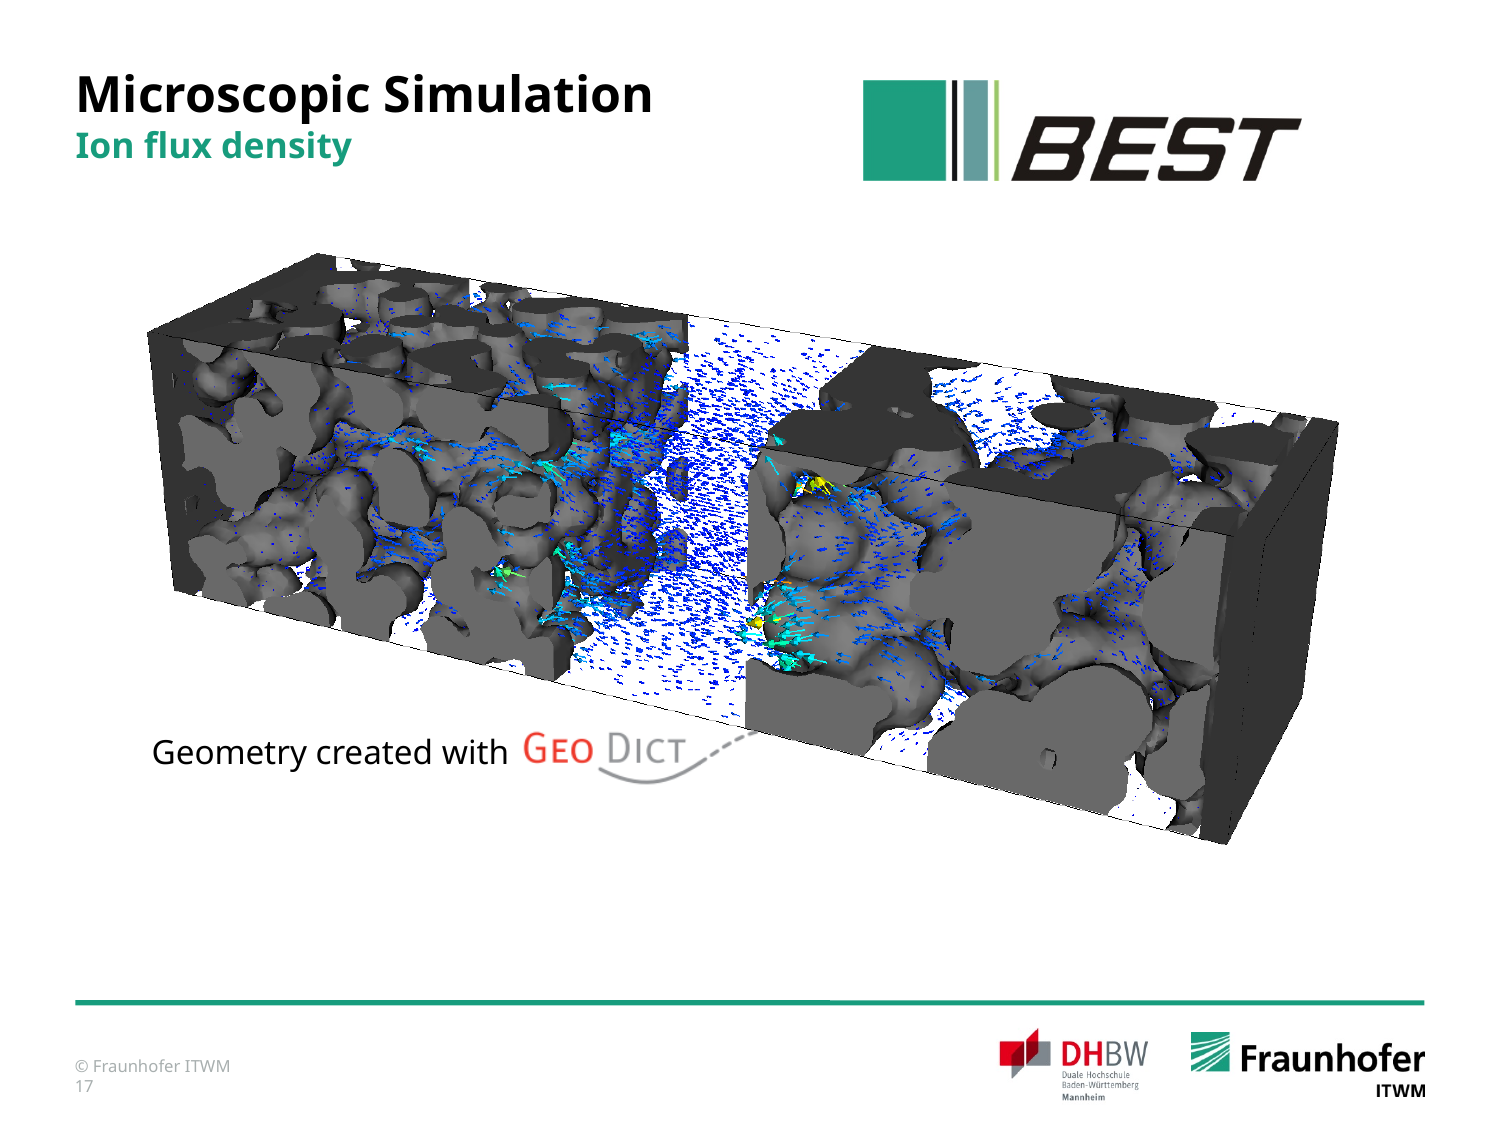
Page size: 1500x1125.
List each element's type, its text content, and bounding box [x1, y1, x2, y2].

title Microscopic Simulation Ion flux density [75, 62, 1425, 167]
picture [974, 1017, 1172, 1118]
picture [146, 253, 1339, 845]
picture [862, 80, 1302, 181]
picture [1191, 1032, 1425, 1097]
